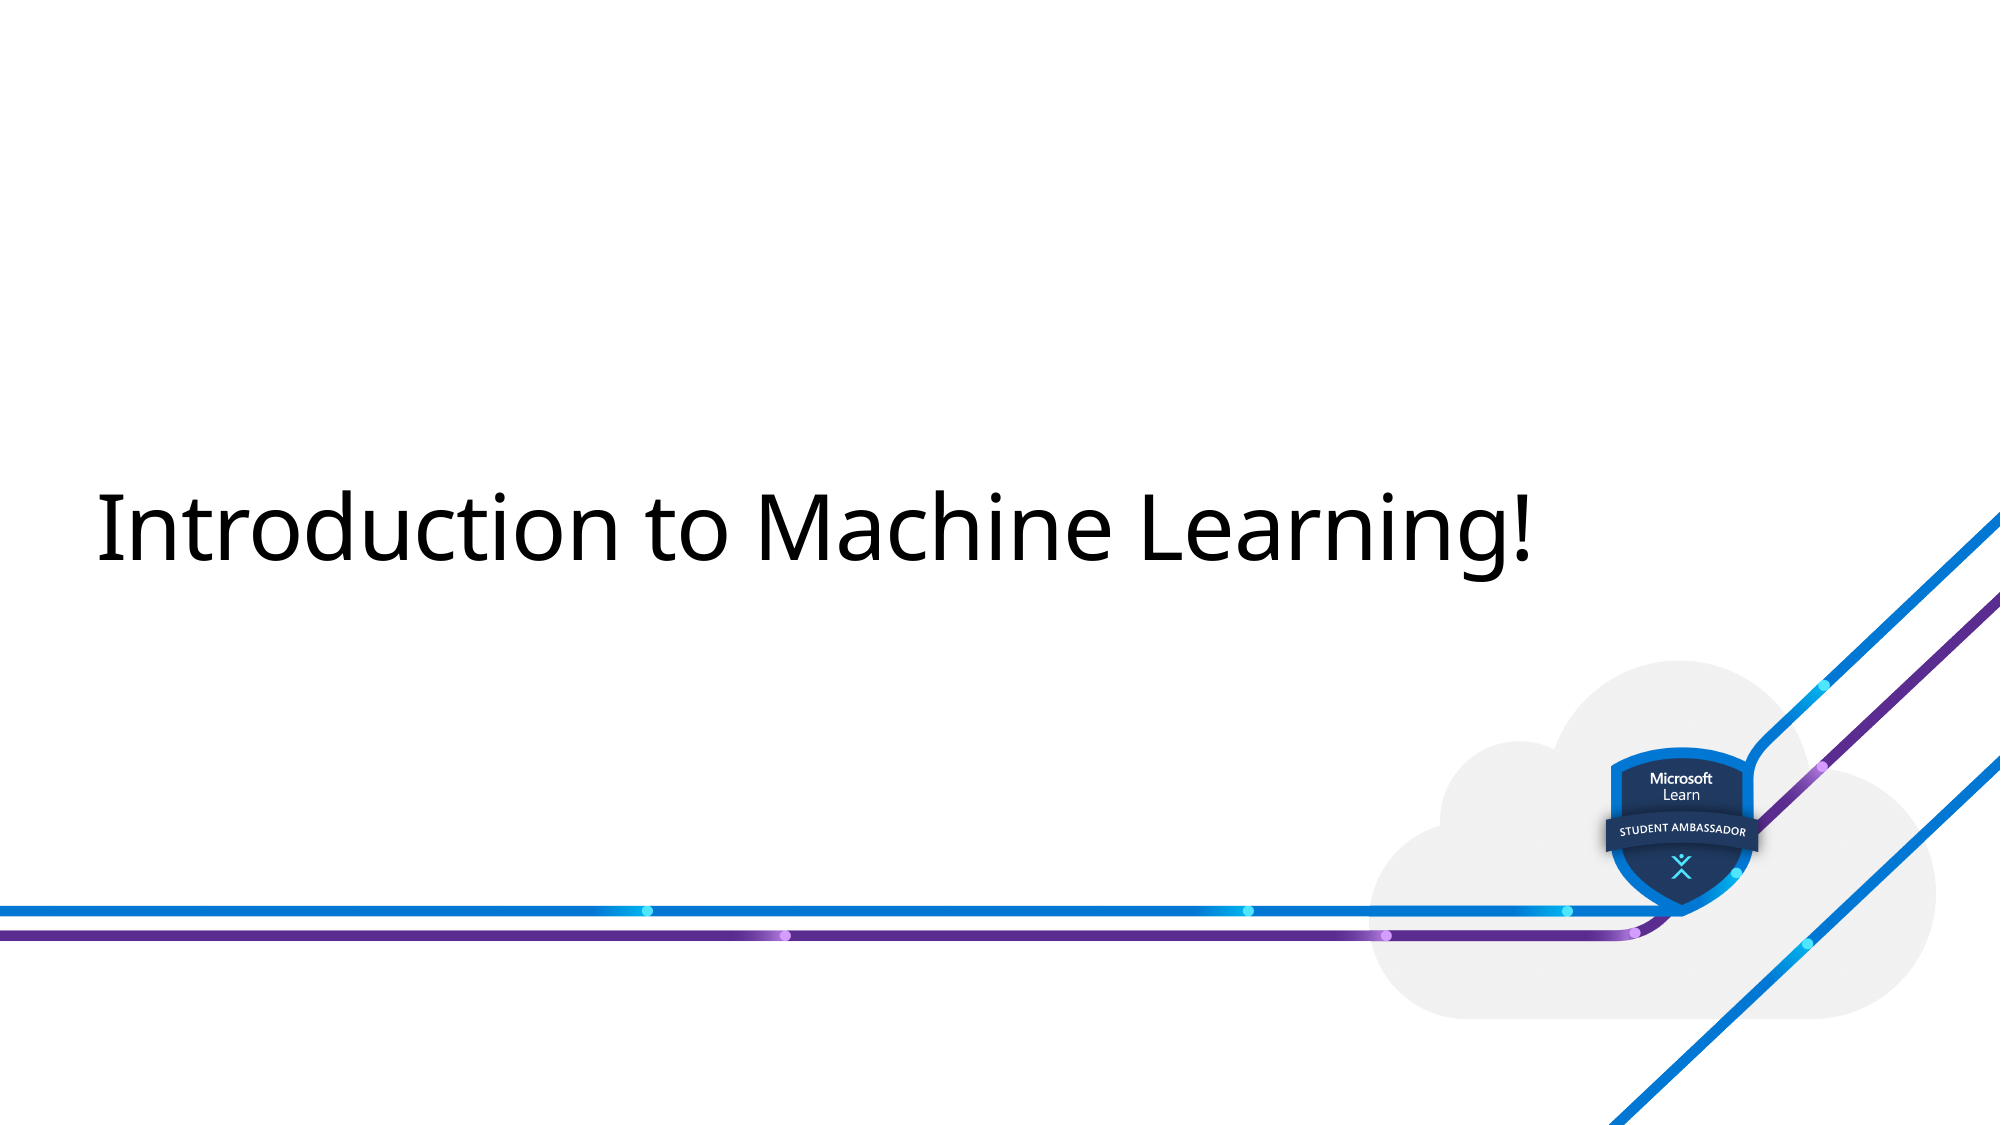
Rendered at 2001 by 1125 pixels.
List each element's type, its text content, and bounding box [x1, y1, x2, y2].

picture [0, 363, 2000, 1125]
title Introduction to Machine Learning! [96, 479, 1596, 580]
